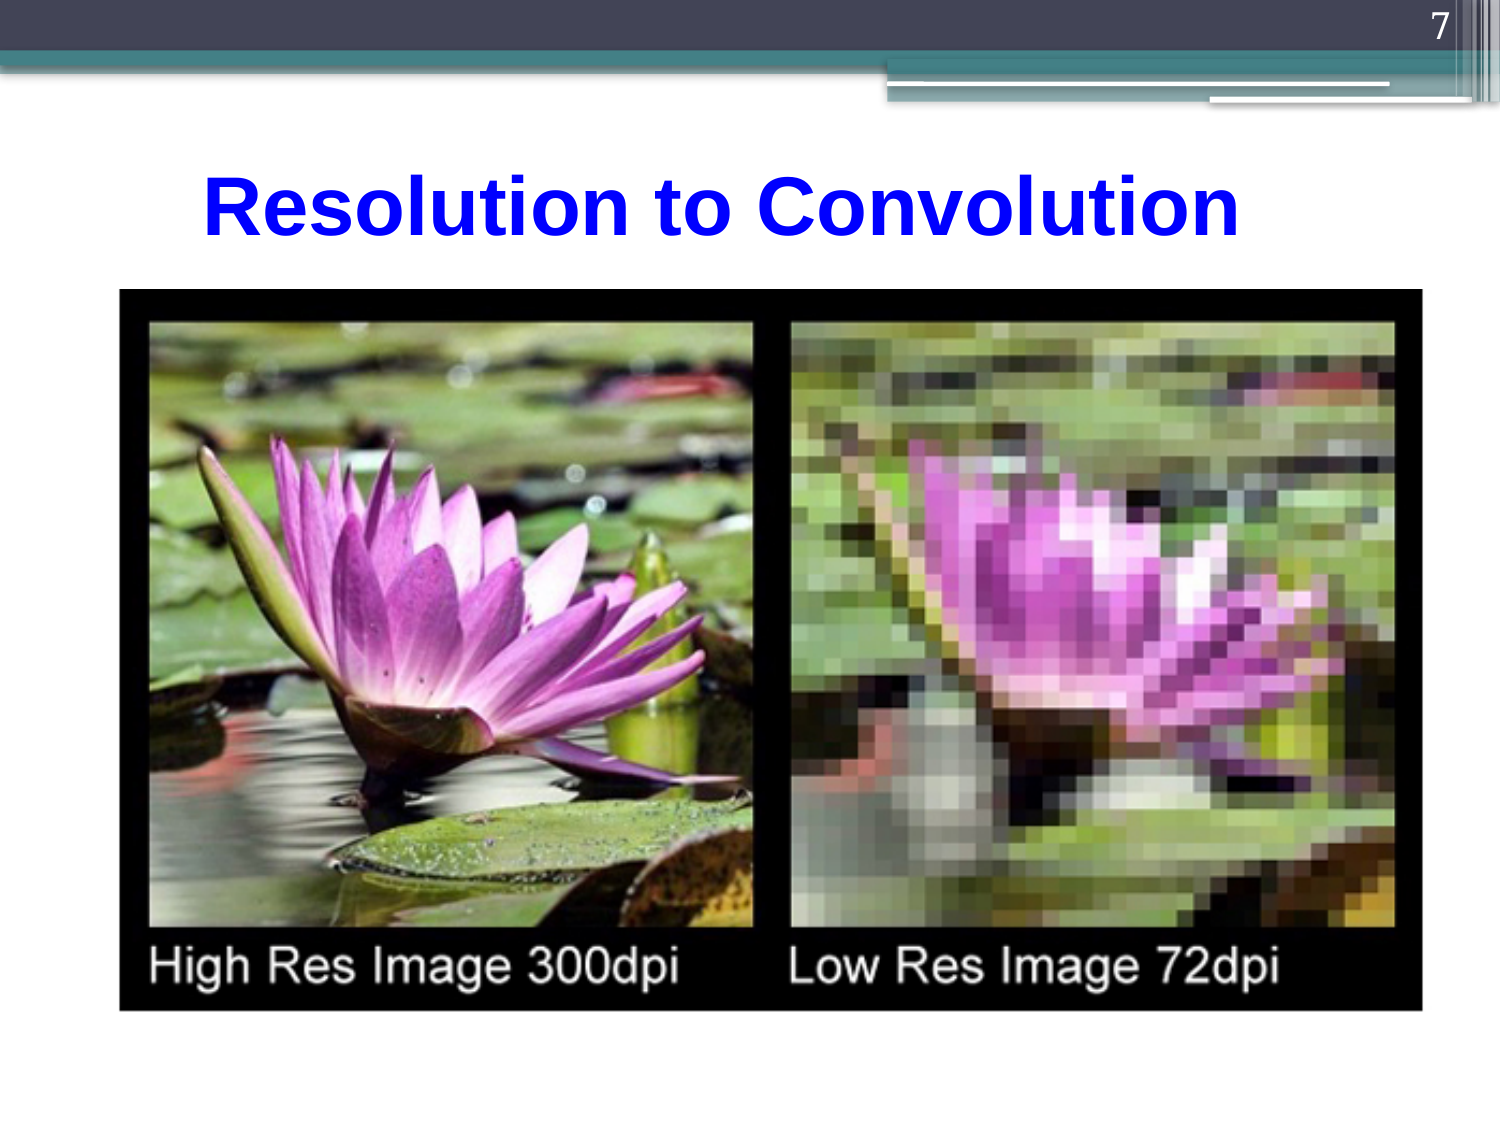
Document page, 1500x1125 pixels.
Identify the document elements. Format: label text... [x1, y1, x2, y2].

title Resolution to Convolution [187, 114, 1500, 290]
picture [74, 289, 1467, 1061]
slide_number 7 [1341, 0, 1466, 61]
